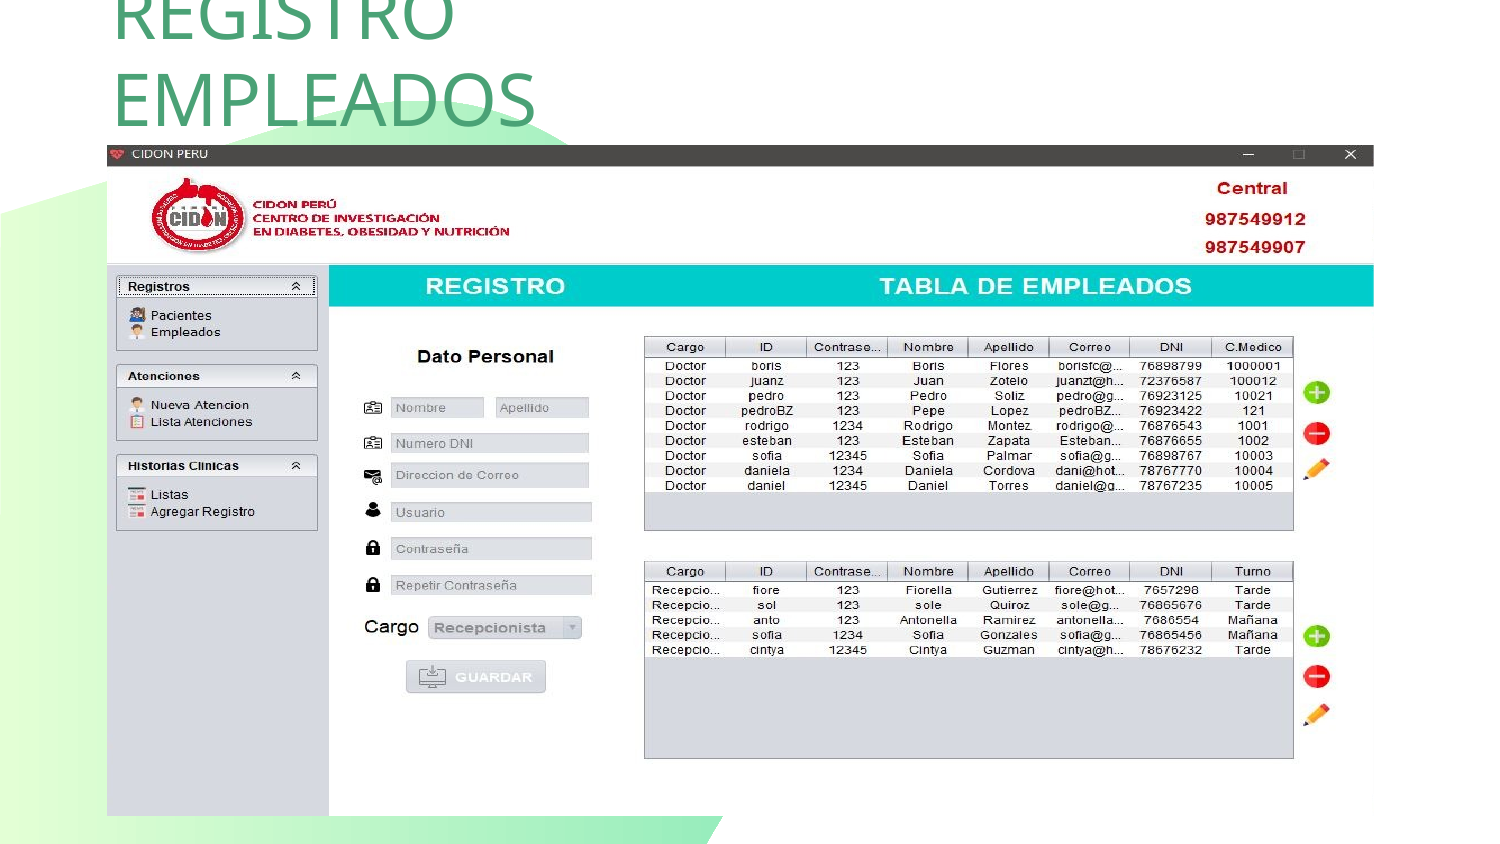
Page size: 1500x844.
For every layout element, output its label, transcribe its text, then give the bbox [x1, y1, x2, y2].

title REGISTRO EMPLEADOS [96, 24, 710, 157]
picture [106, 144, 1375, 816]
